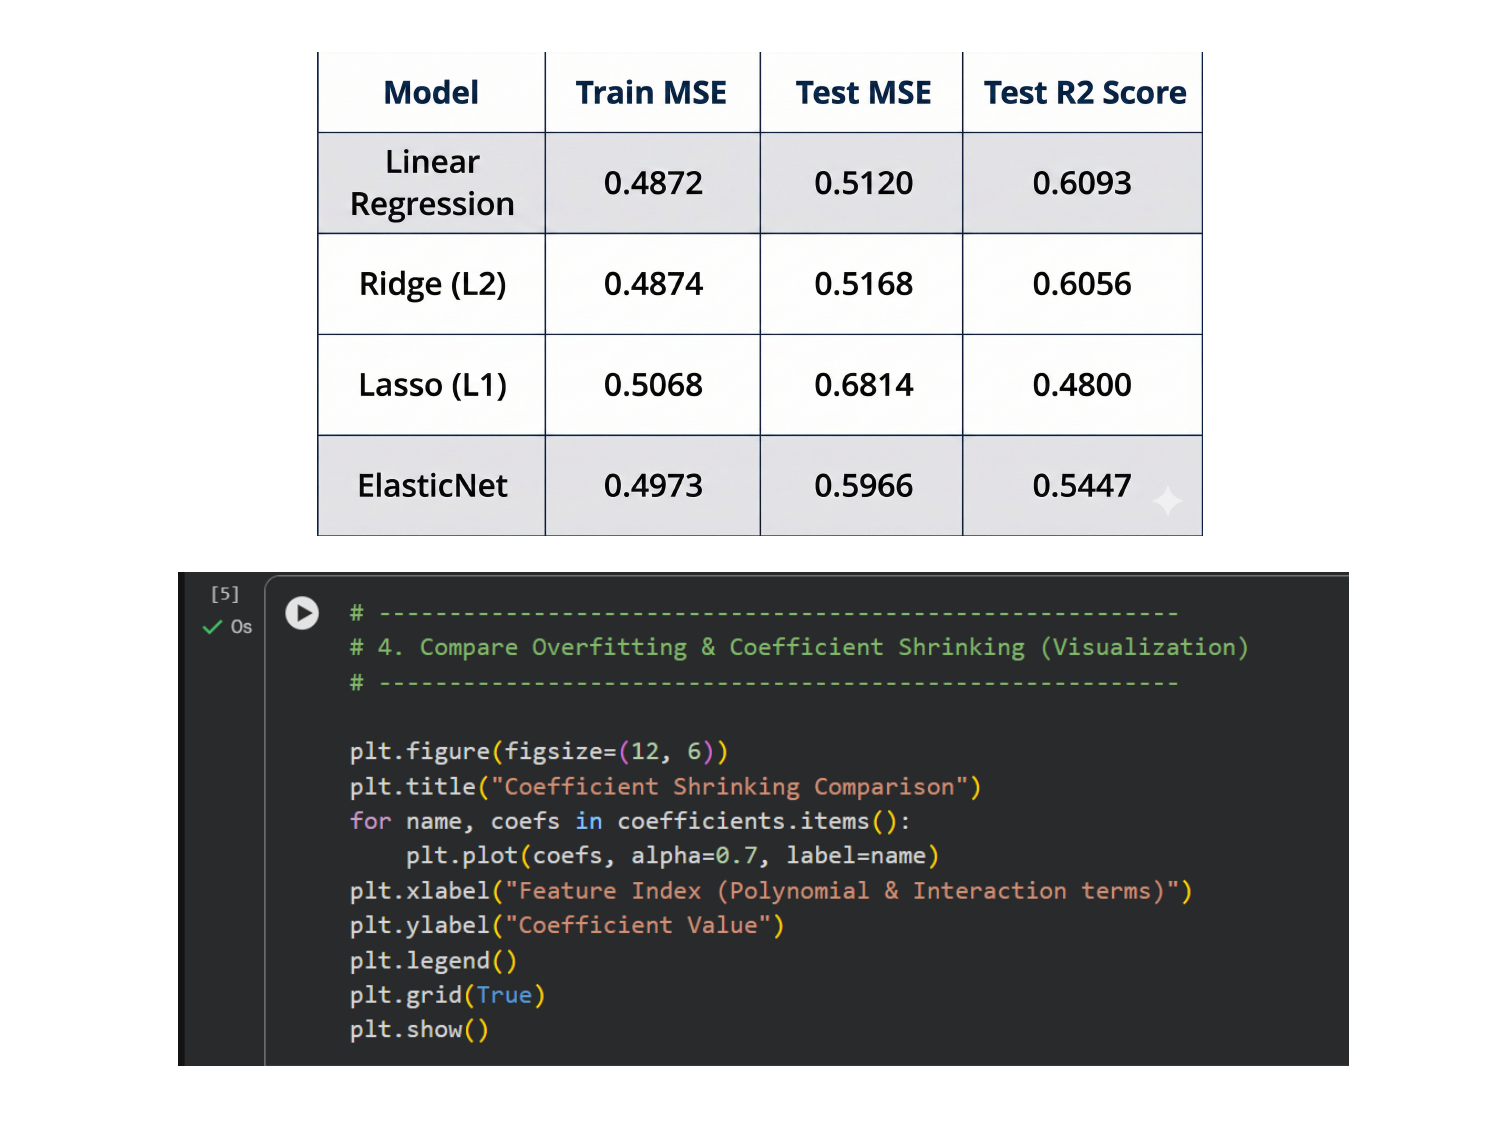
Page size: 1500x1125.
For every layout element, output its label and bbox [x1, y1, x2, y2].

list [178, 572, 1349, 1066]
picture [317, 52, 1204, 536]
